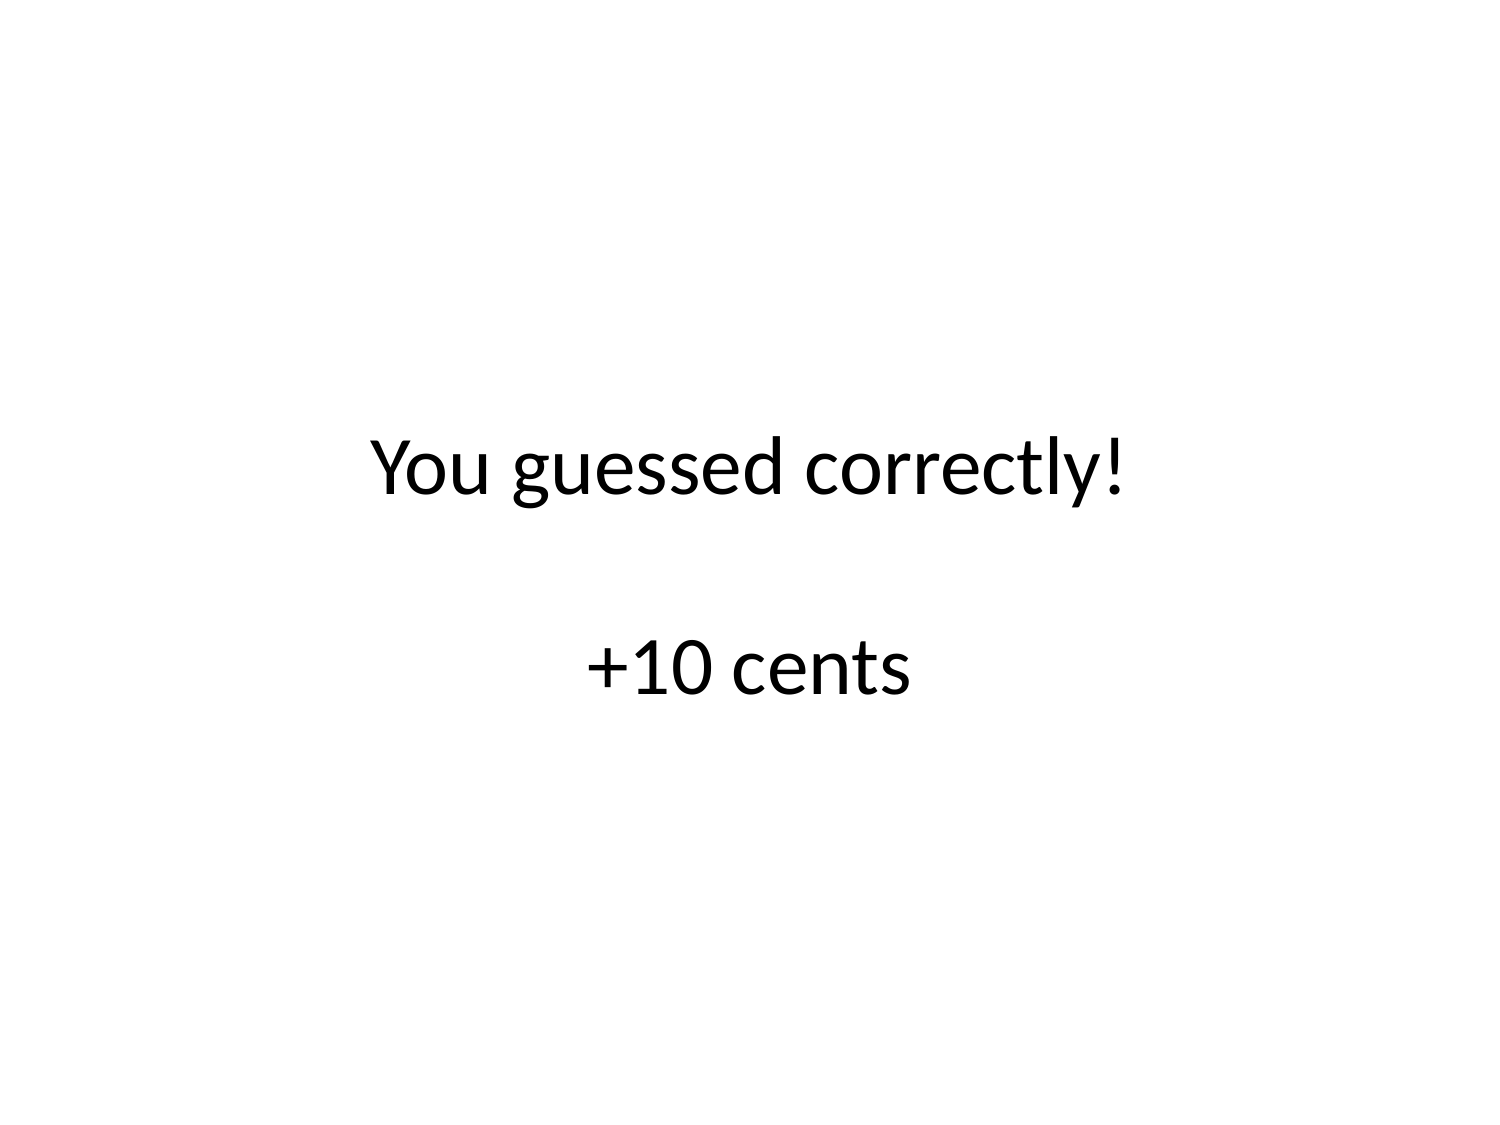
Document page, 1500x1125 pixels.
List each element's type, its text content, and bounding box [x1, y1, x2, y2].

text_box You guessed correctly! +10 cents [355, 403, 1144, 719]
